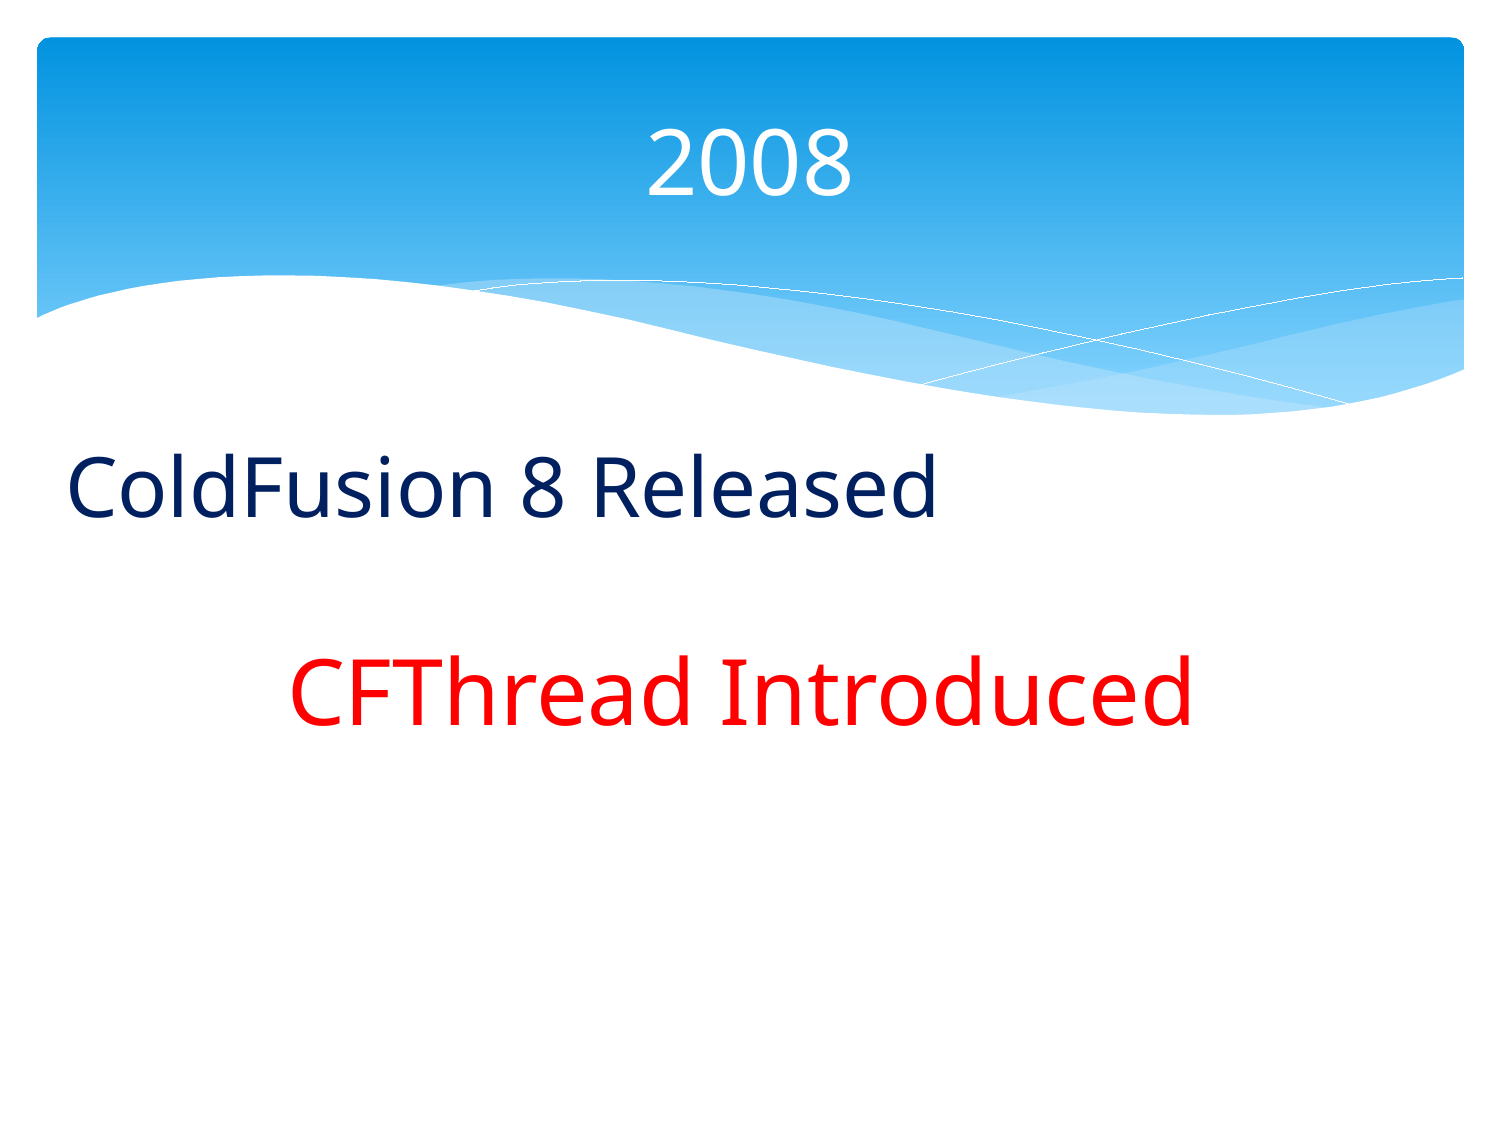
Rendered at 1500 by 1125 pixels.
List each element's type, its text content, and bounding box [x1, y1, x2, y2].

list ColdFusion 8 Released [50, 426, 1450, 625]
title 2008 [75, 55, 1425, 261]
text_box CFThread Introduced [234, 626, 1250, 1025]
